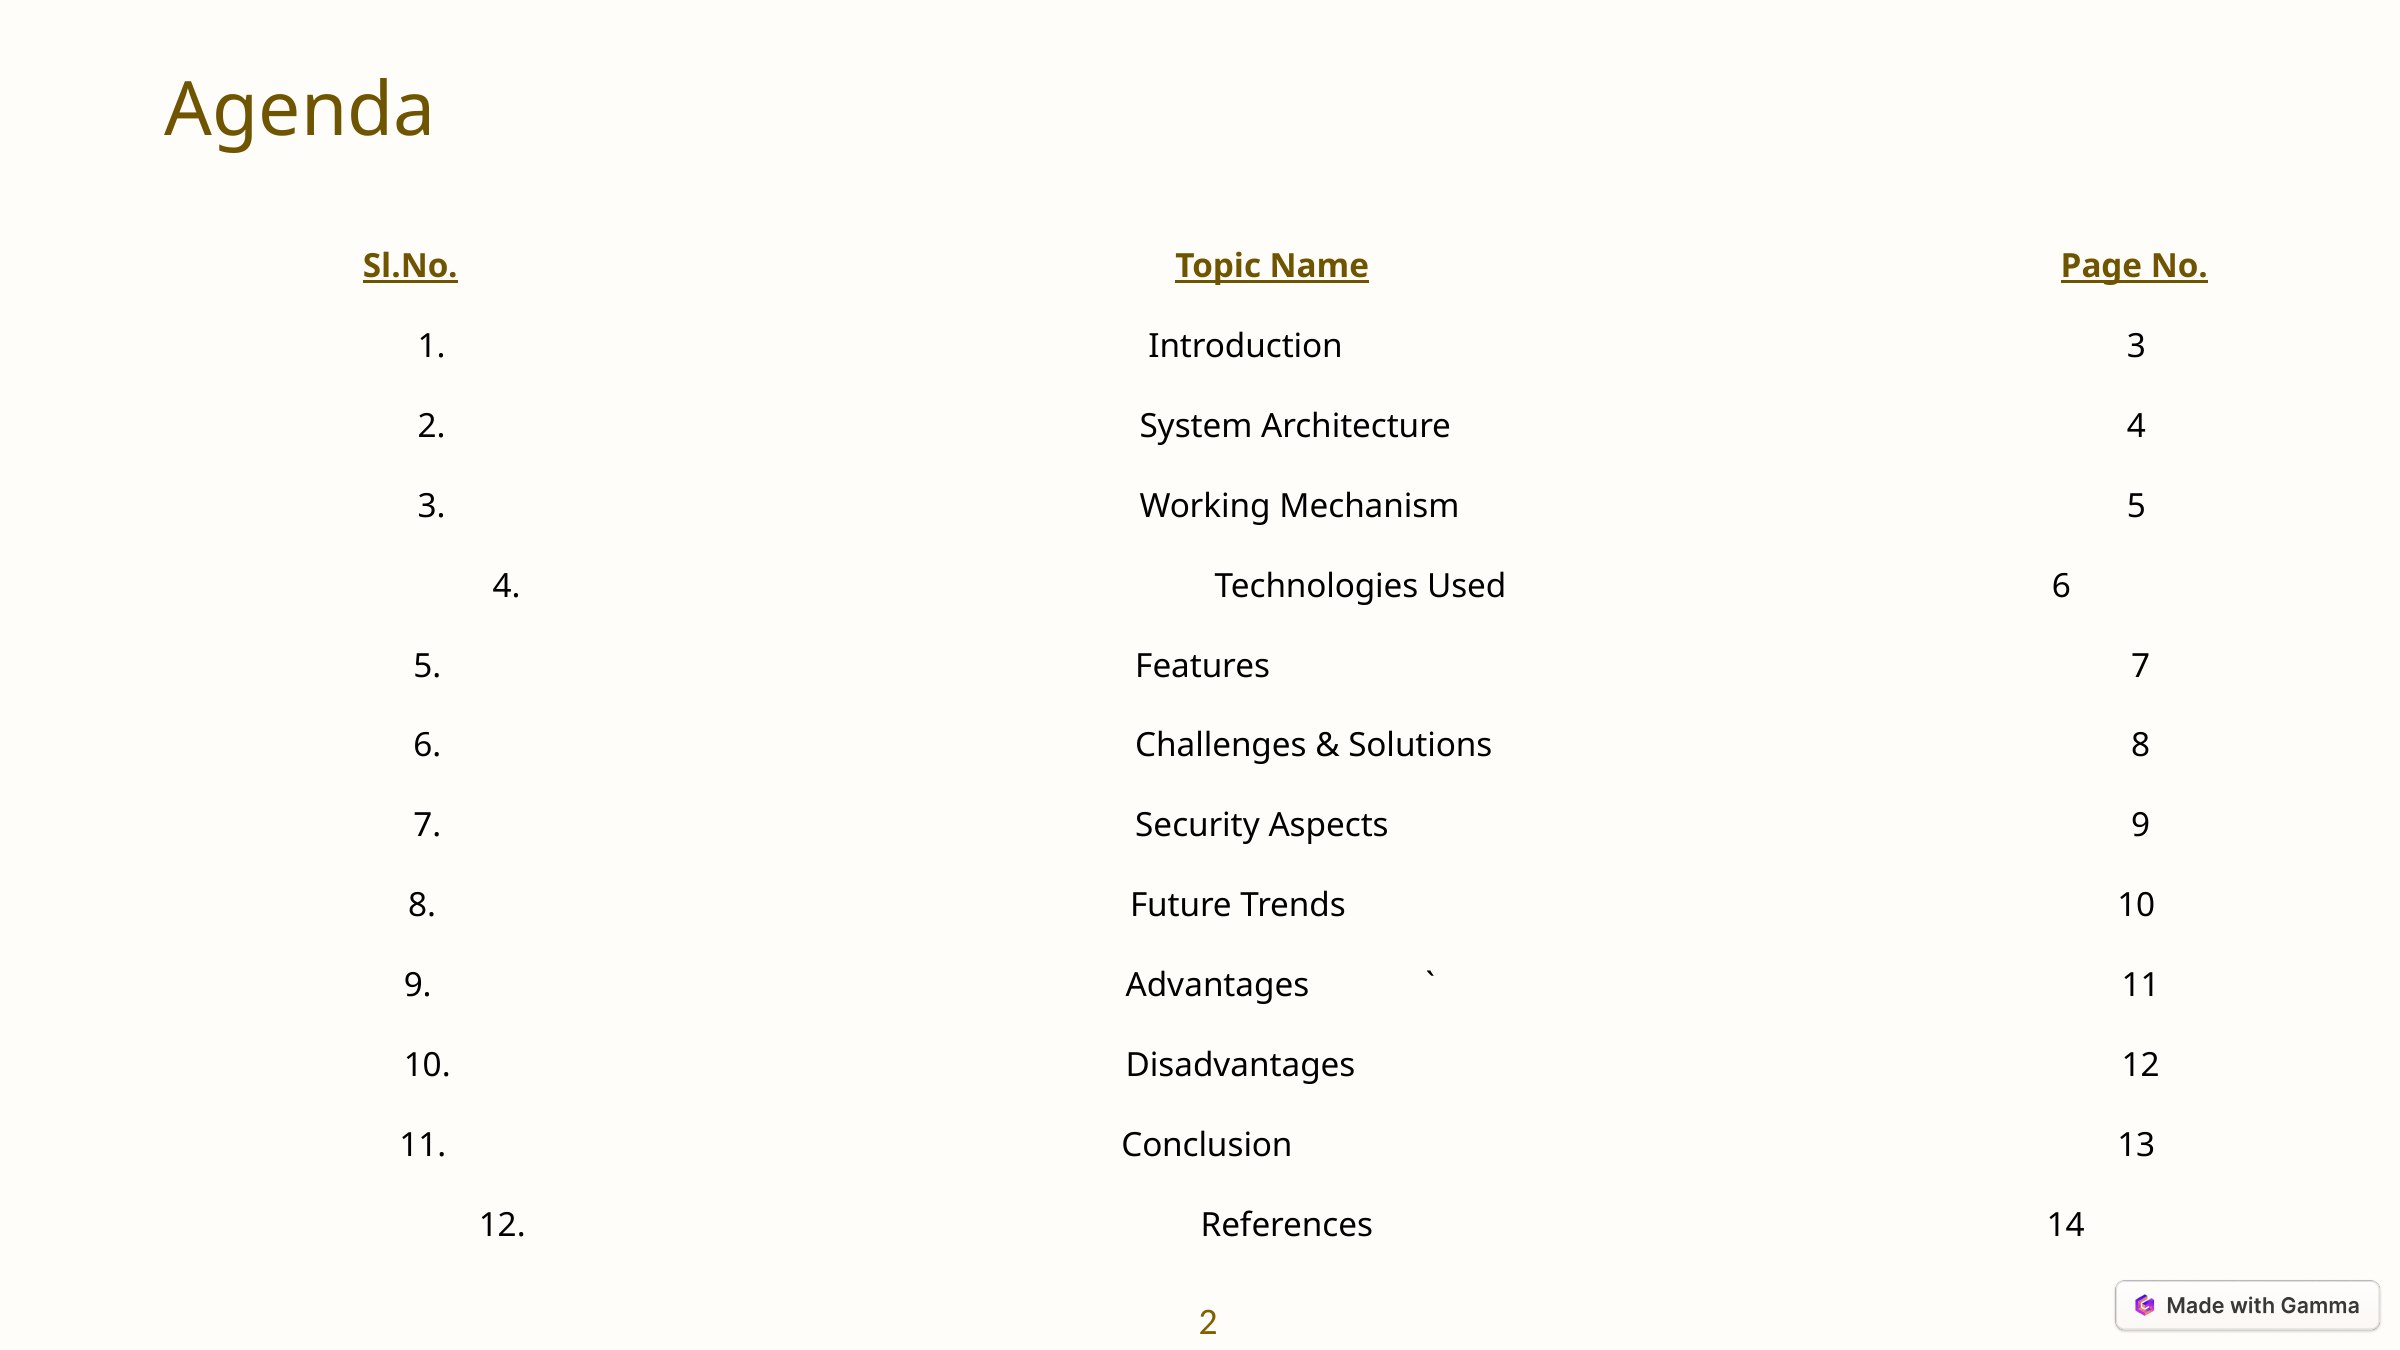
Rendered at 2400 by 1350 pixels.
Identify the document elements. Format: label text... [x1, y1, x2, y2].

text_box 2 [1183, 1289, 2400, 1350]
picture [2106, 1271, 2389, 1289]
text_box Agenda [149, 53, 549, 159]
text_box Sl.No. Topic Name Page No. Introduction 3 System Architecture 4 Working Mechanism 5 Technologies Used 6 Features 7 Challenges & Solutions 8 Security Aspects 9 Future Trends 10 Advantages ` 11 Disadvantages 12 Conclusion 13 References 14 [0, 6, 2400, 1250]
